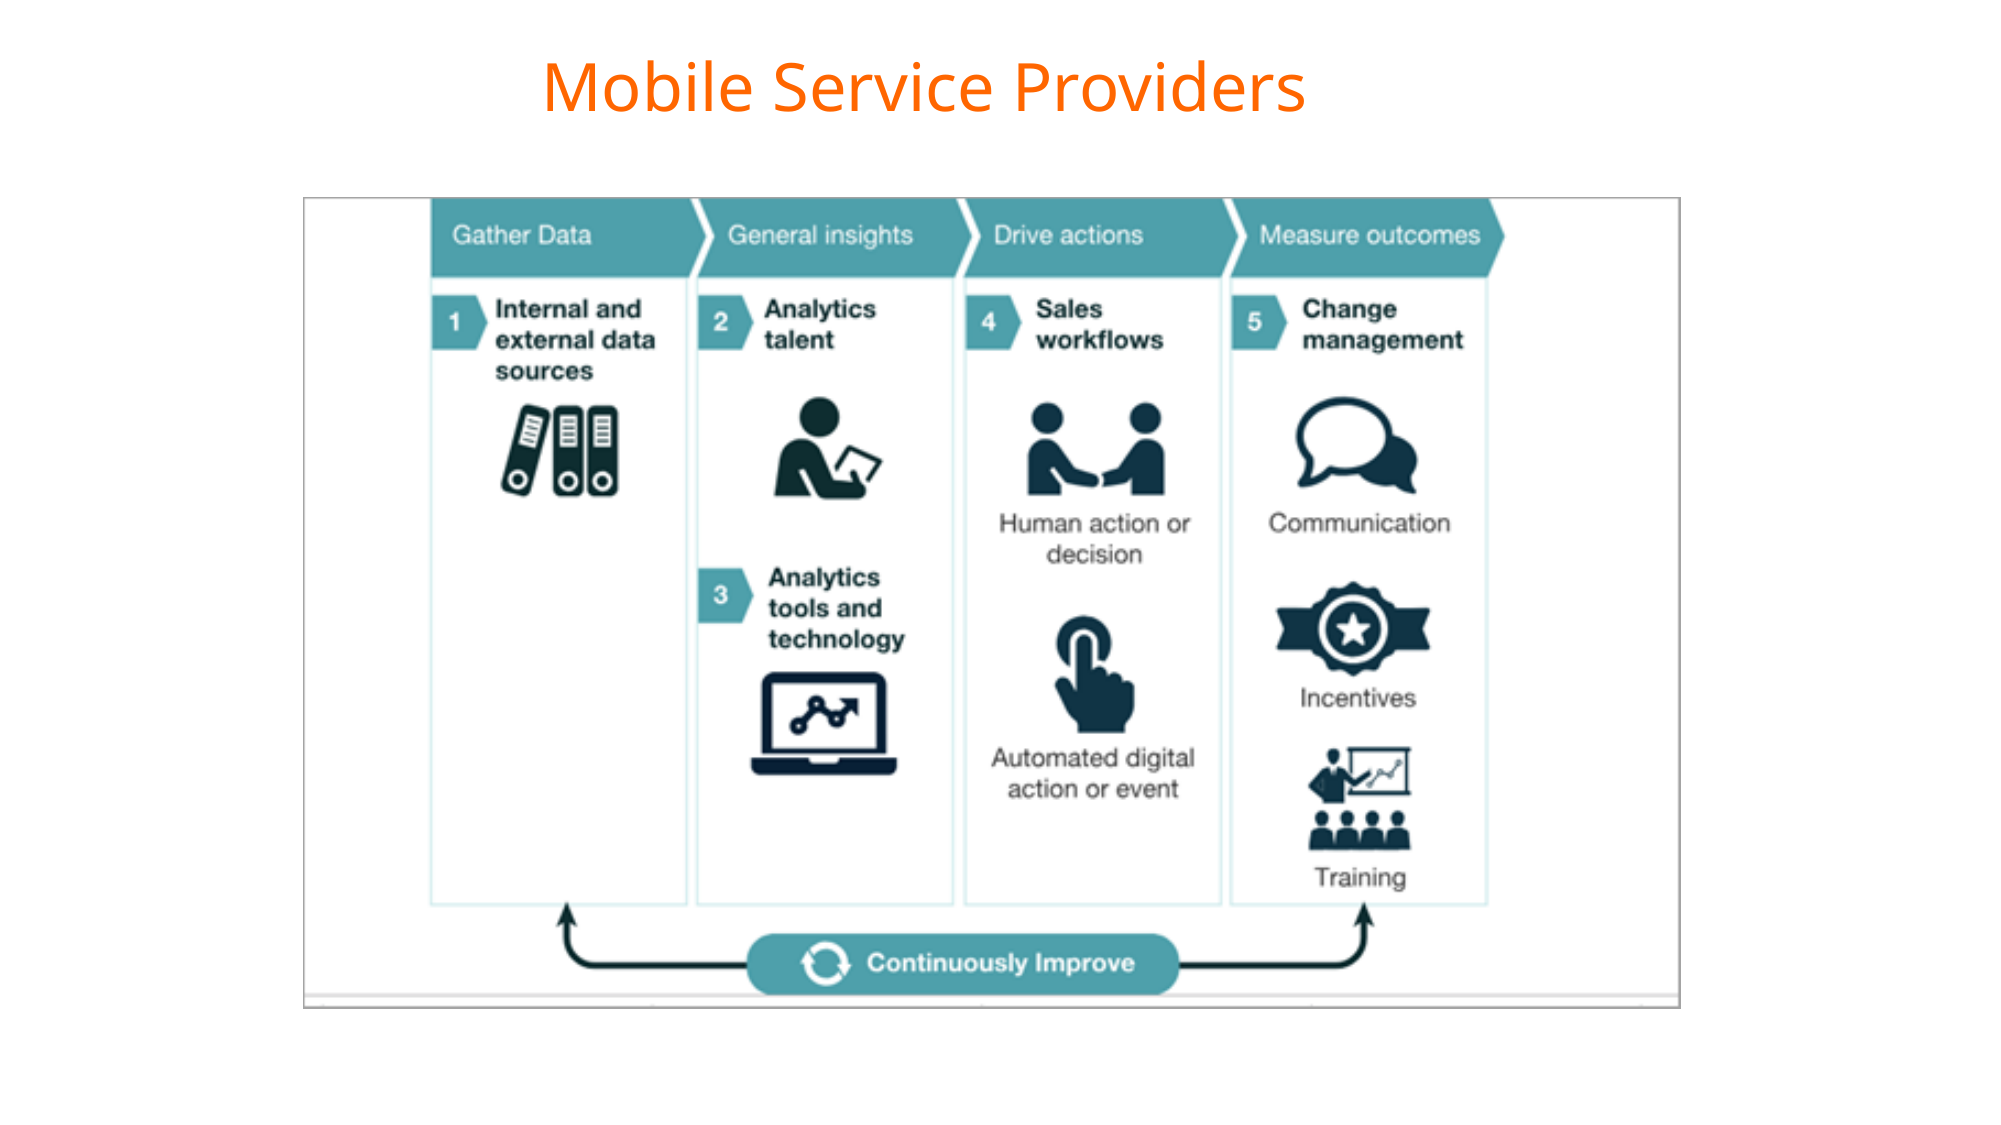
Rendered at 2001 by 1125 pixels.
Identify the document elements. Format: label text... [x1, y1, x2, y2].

text_box Mobile Service Providers [526, 37, 1527, 132]
picture [303, 197, 1681, 1009]
